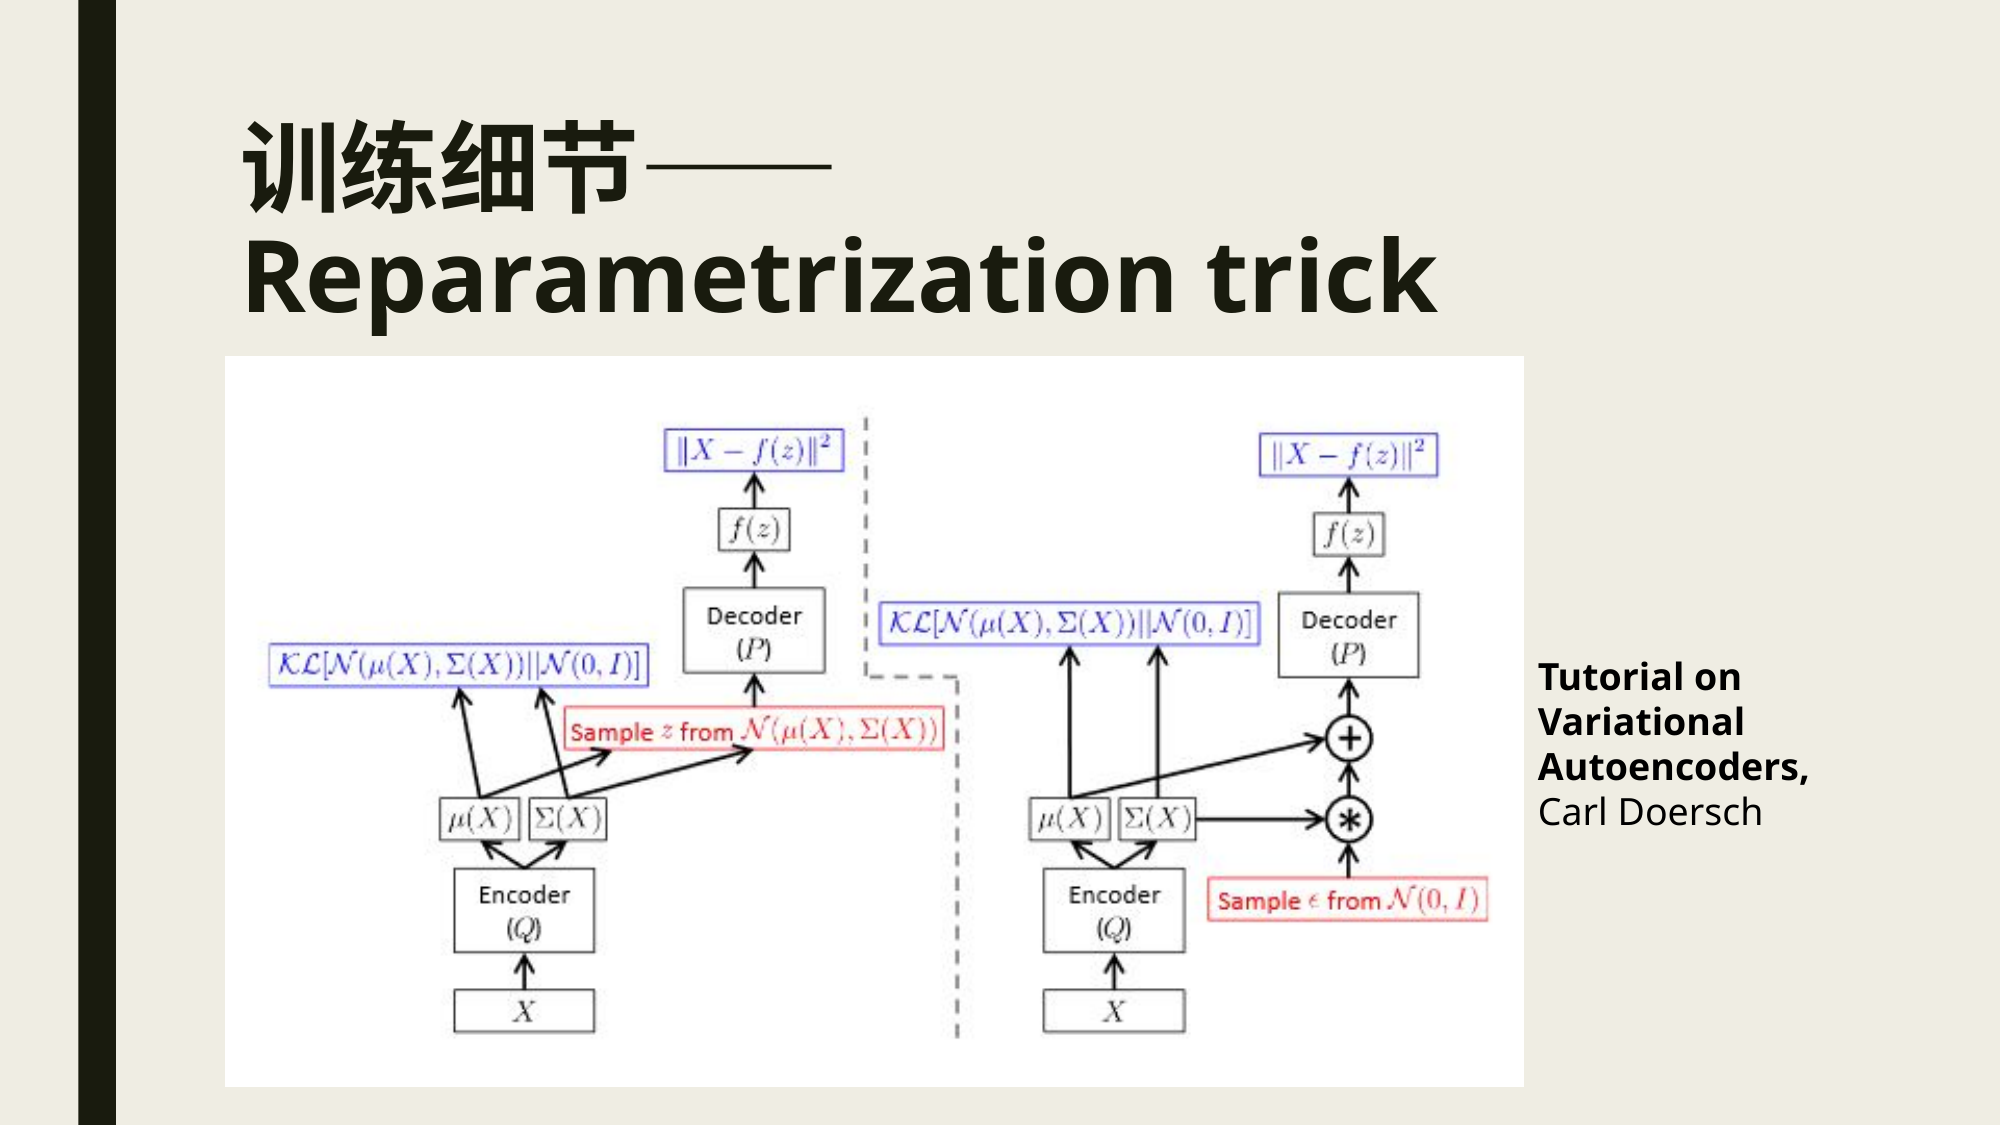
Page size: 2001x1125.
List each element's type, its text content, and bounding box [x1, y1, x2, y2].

text_box Tutorial on Variational Autoencoders, Carl Doersch [1524, 645, 1937, 886]
title 训练细节——Reparametrization trick [225, 112, 1800, 357]
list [224, 356, 1524, 1087]
